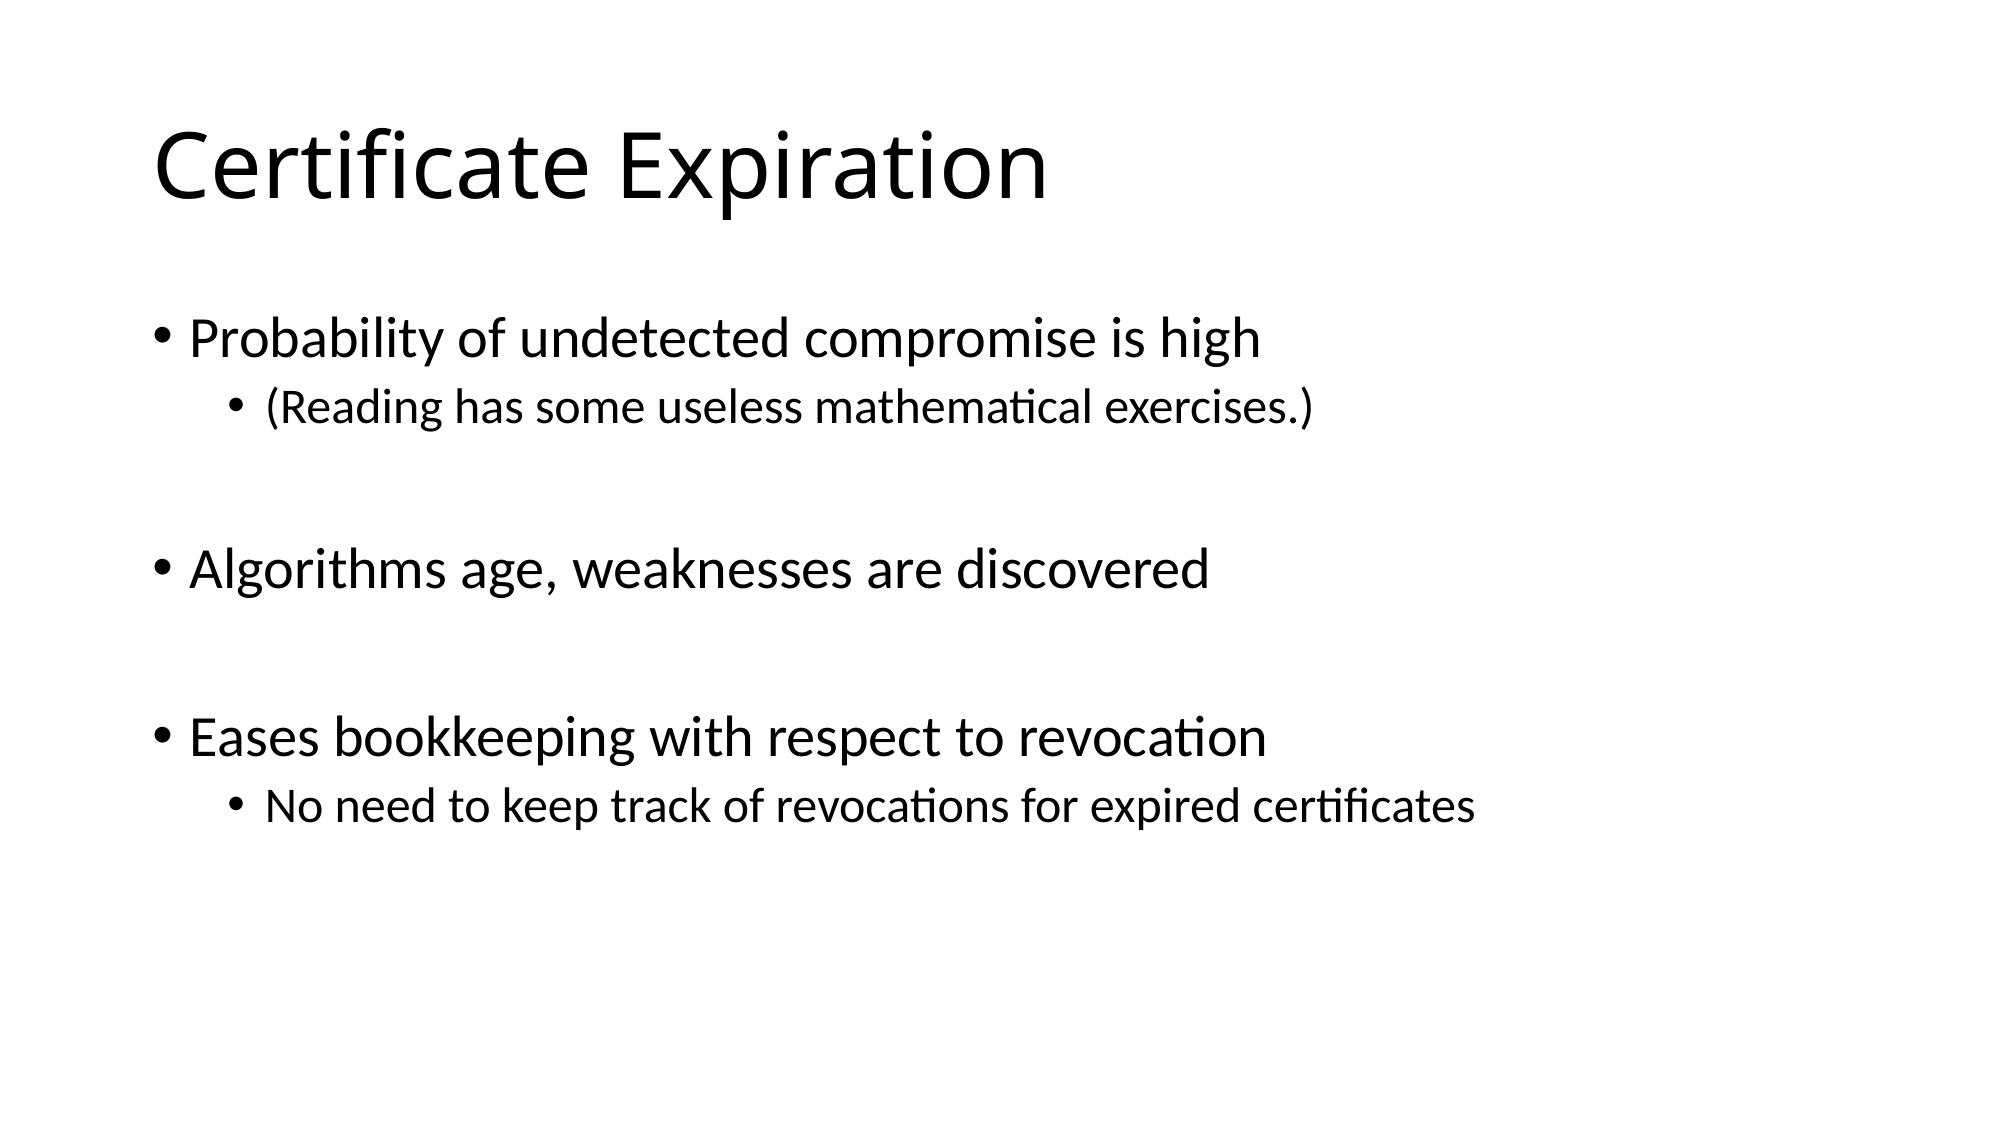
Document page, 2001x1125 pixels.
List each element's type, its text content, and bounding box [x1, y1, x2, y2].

list Probability of undetected compromise is high (Reading has some useless mathematical exercises.) Algorithms age, weaknesses are discovered Eases bookkeeping with respect to revocation No need to keep track of revocations for expired certificates [137, 299, 1863, 1014]
title Certificate Expiration [137, 59, 1863, 278]
